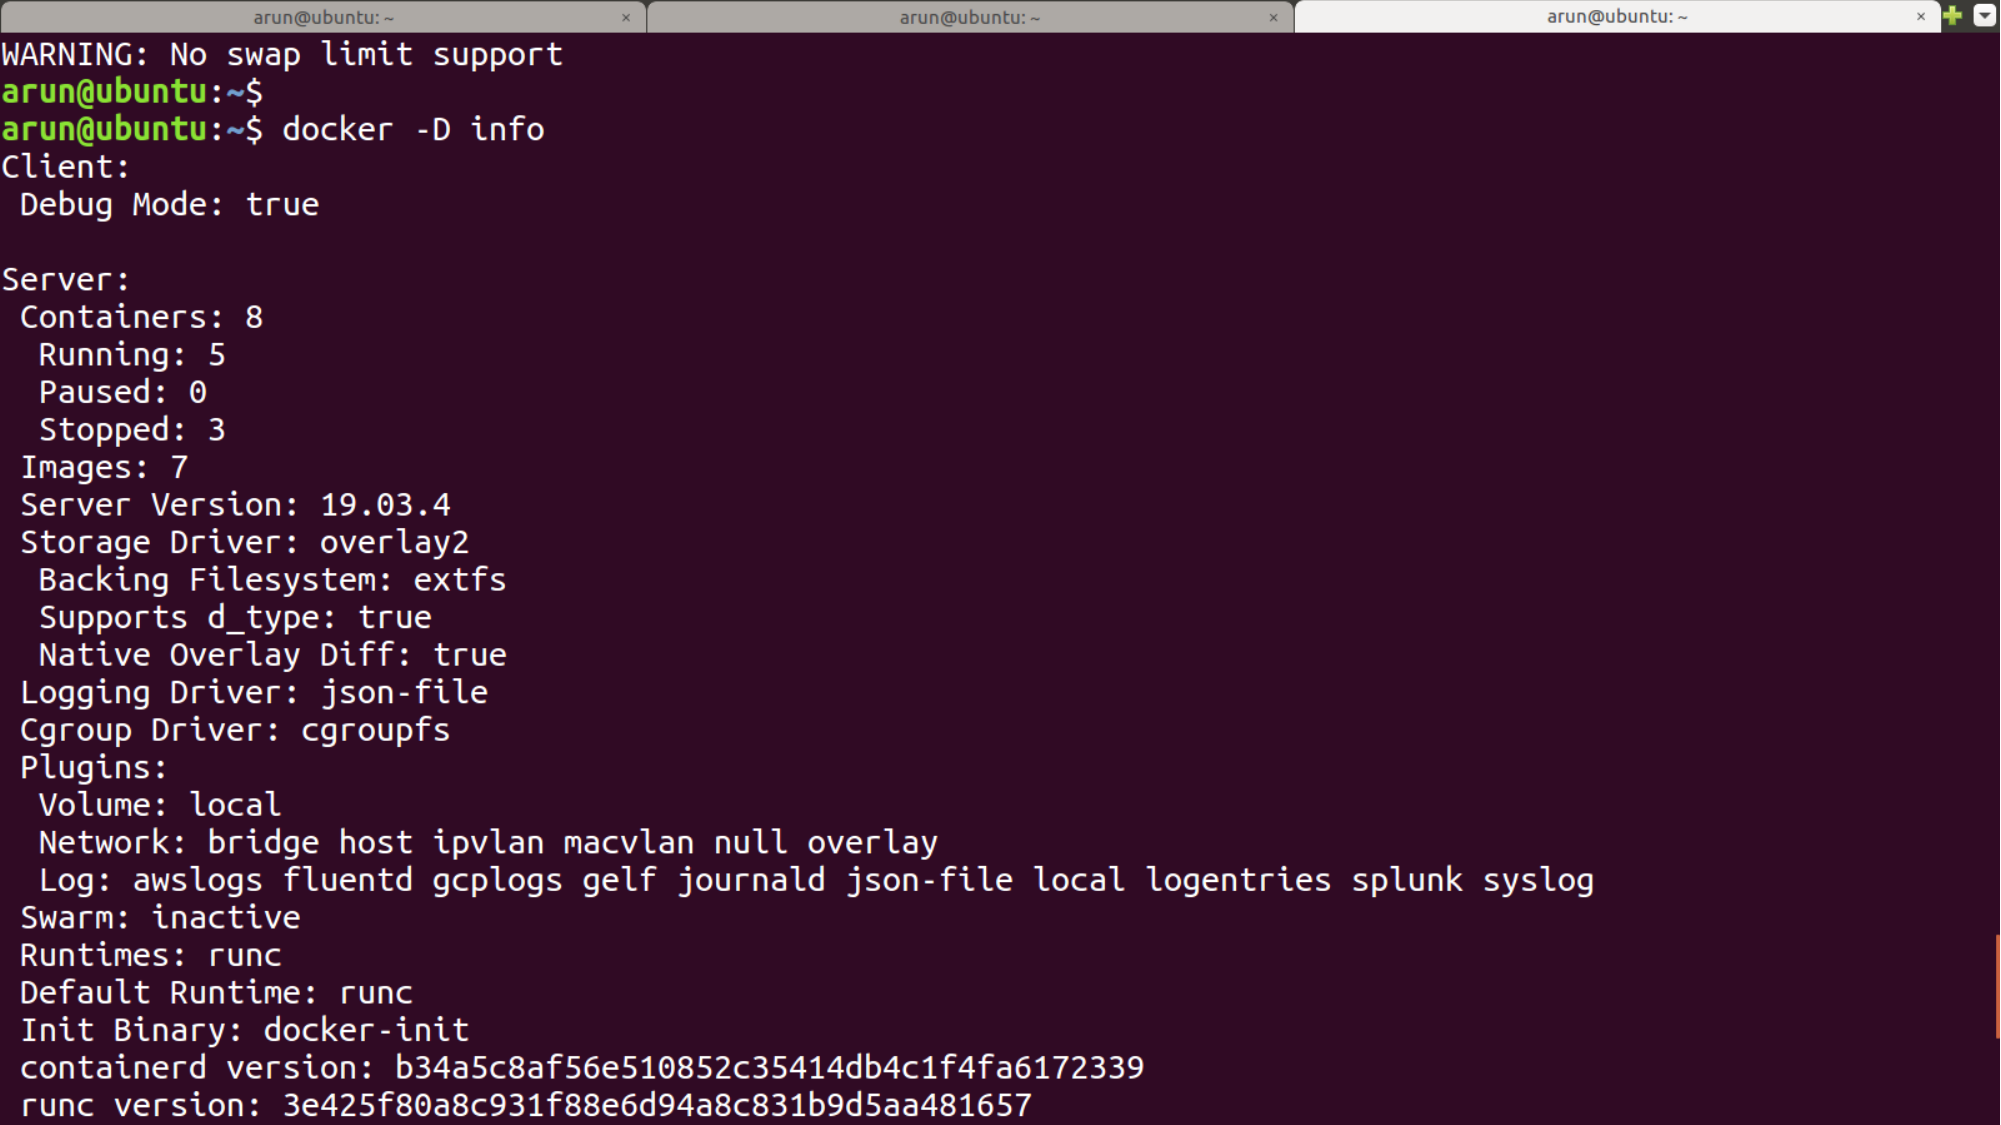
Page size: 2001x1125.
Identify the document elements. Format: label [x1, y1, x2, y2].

list [0, 0, 2000, 1125]
